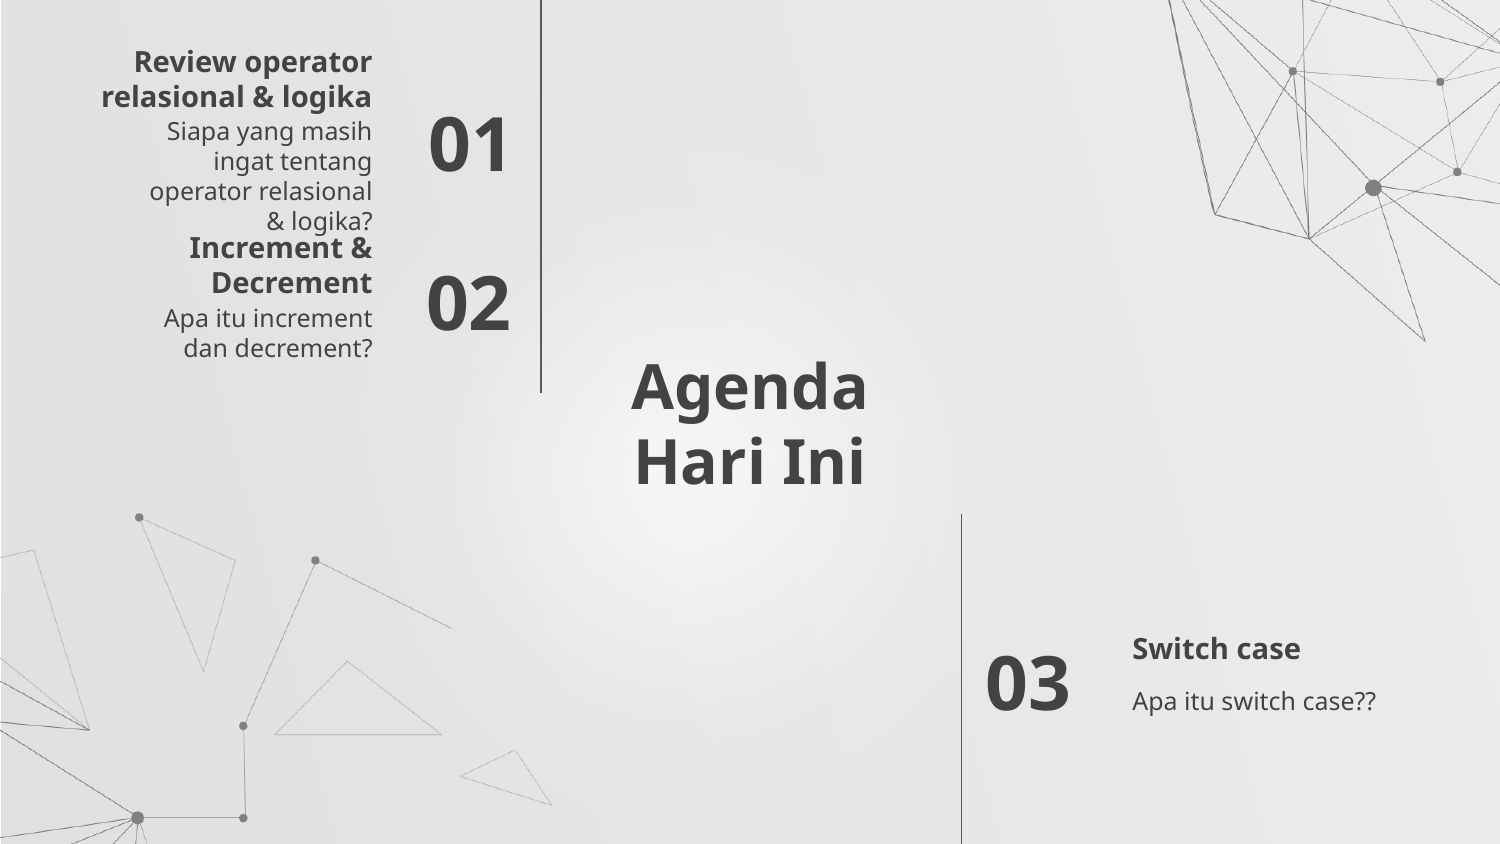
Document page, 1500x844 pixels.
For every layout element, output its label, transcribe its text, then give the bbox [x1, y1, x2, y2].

title Review operator relasional & logika [64, 33, 388, 128]
subtitle Siapa yang masih ingat tentang operator relasional & logika? [113, 100, 388, 195]
title Increment & Decrement [64, 219, 388, 315]
title 02 [388, 252, 528, 348]
picture [0, 0, 1500, 844]
subtitle Apa itu switch case?? [1117, 670, 1413, 794]
title 03 [970, 632, 1117, 728]
subtitle Apa itu increment dan decrement? [113, 287, 388, 382]
title Switch case [1117, 585, 1392, 670]
title Agenda Hari Ini [555, 344, 945, 500]
title 01 [347, 93, 530, 189]
